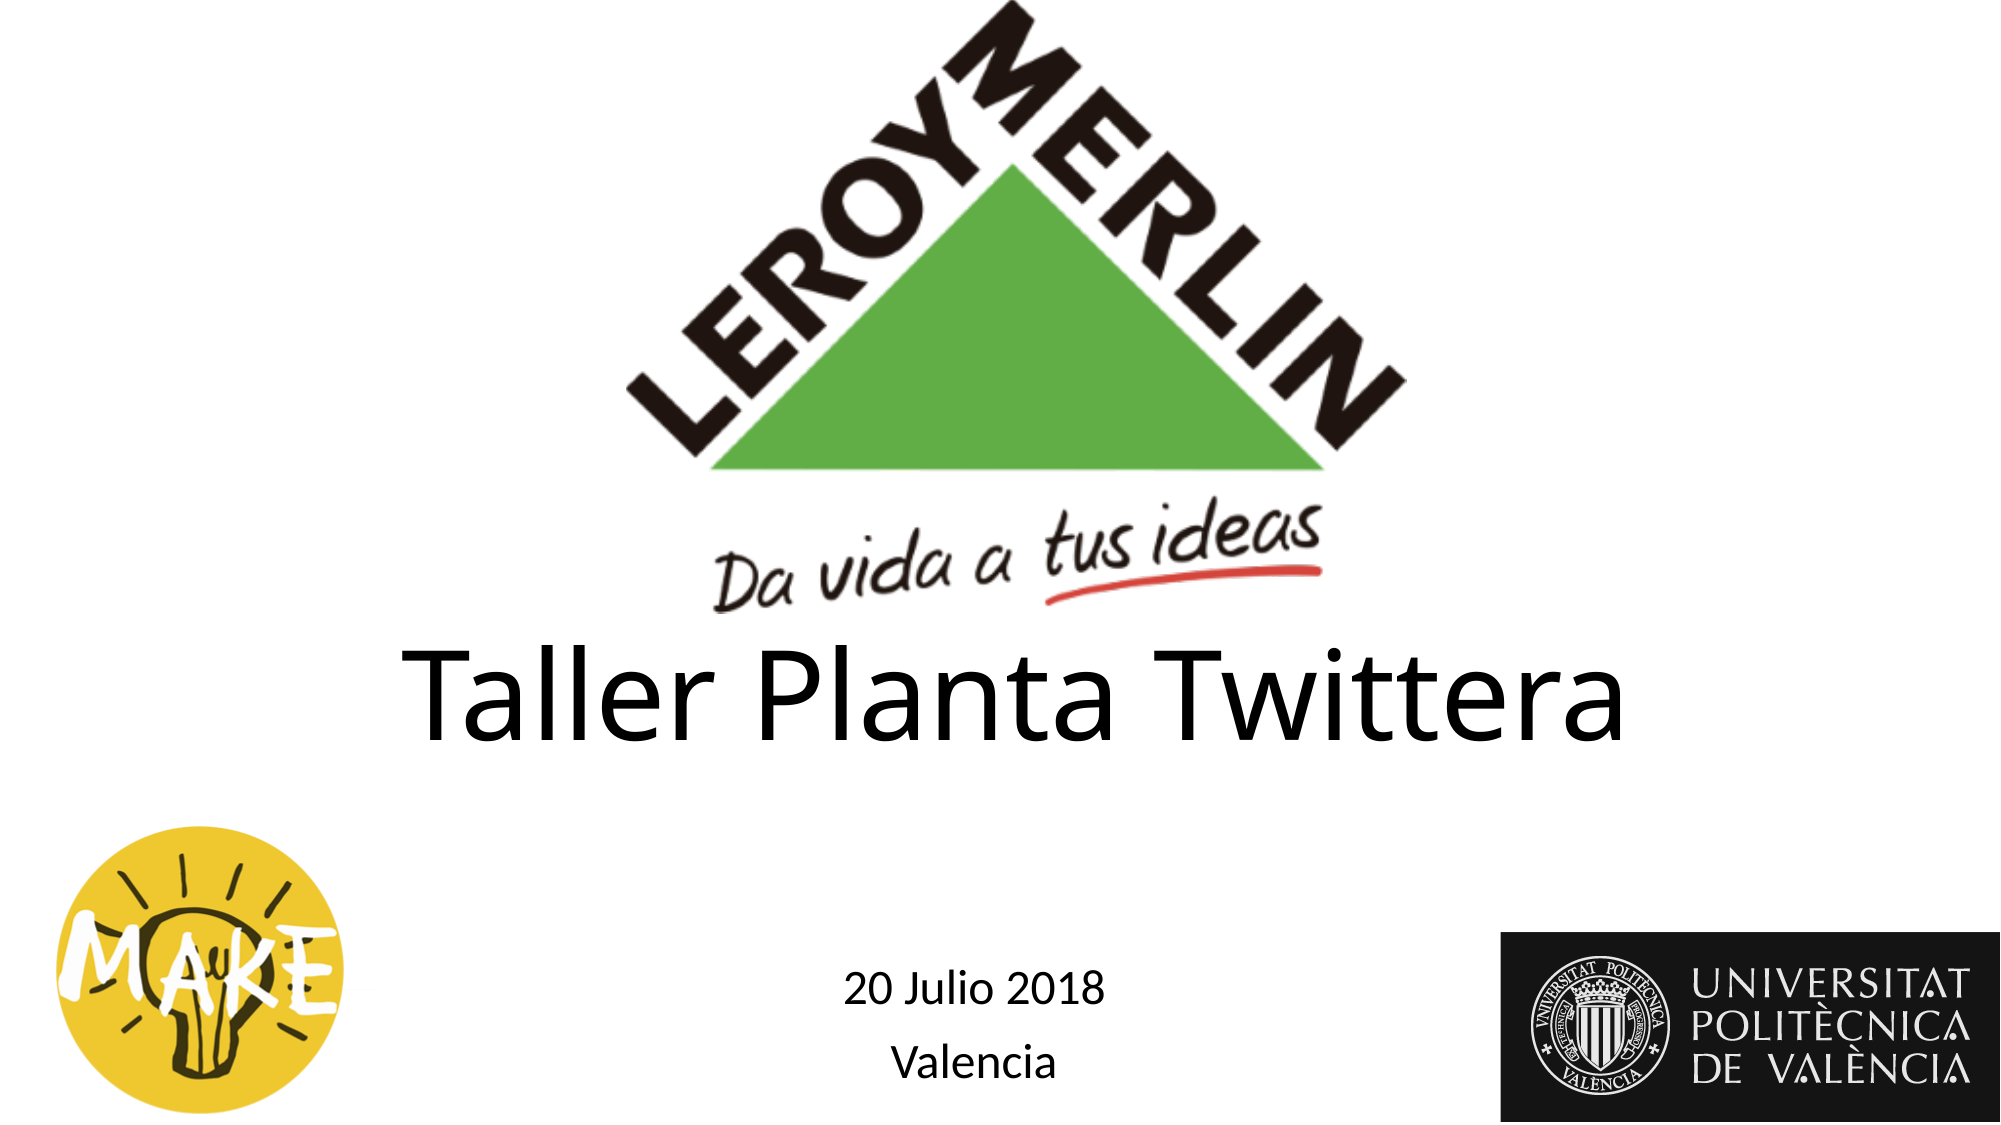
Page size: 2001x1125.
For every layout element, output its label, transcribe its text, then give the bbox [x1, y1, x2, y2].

subtitle 20 Julio 2018 Valencia [450, 954, 1500, 1098]
picture [0, 815, 450, 1125]
title Taller Planta Twittera [266, 383, 1767, 775]
picture [1500, 926, 2000, 1122]
picture [626, 0, 1407, 614]
